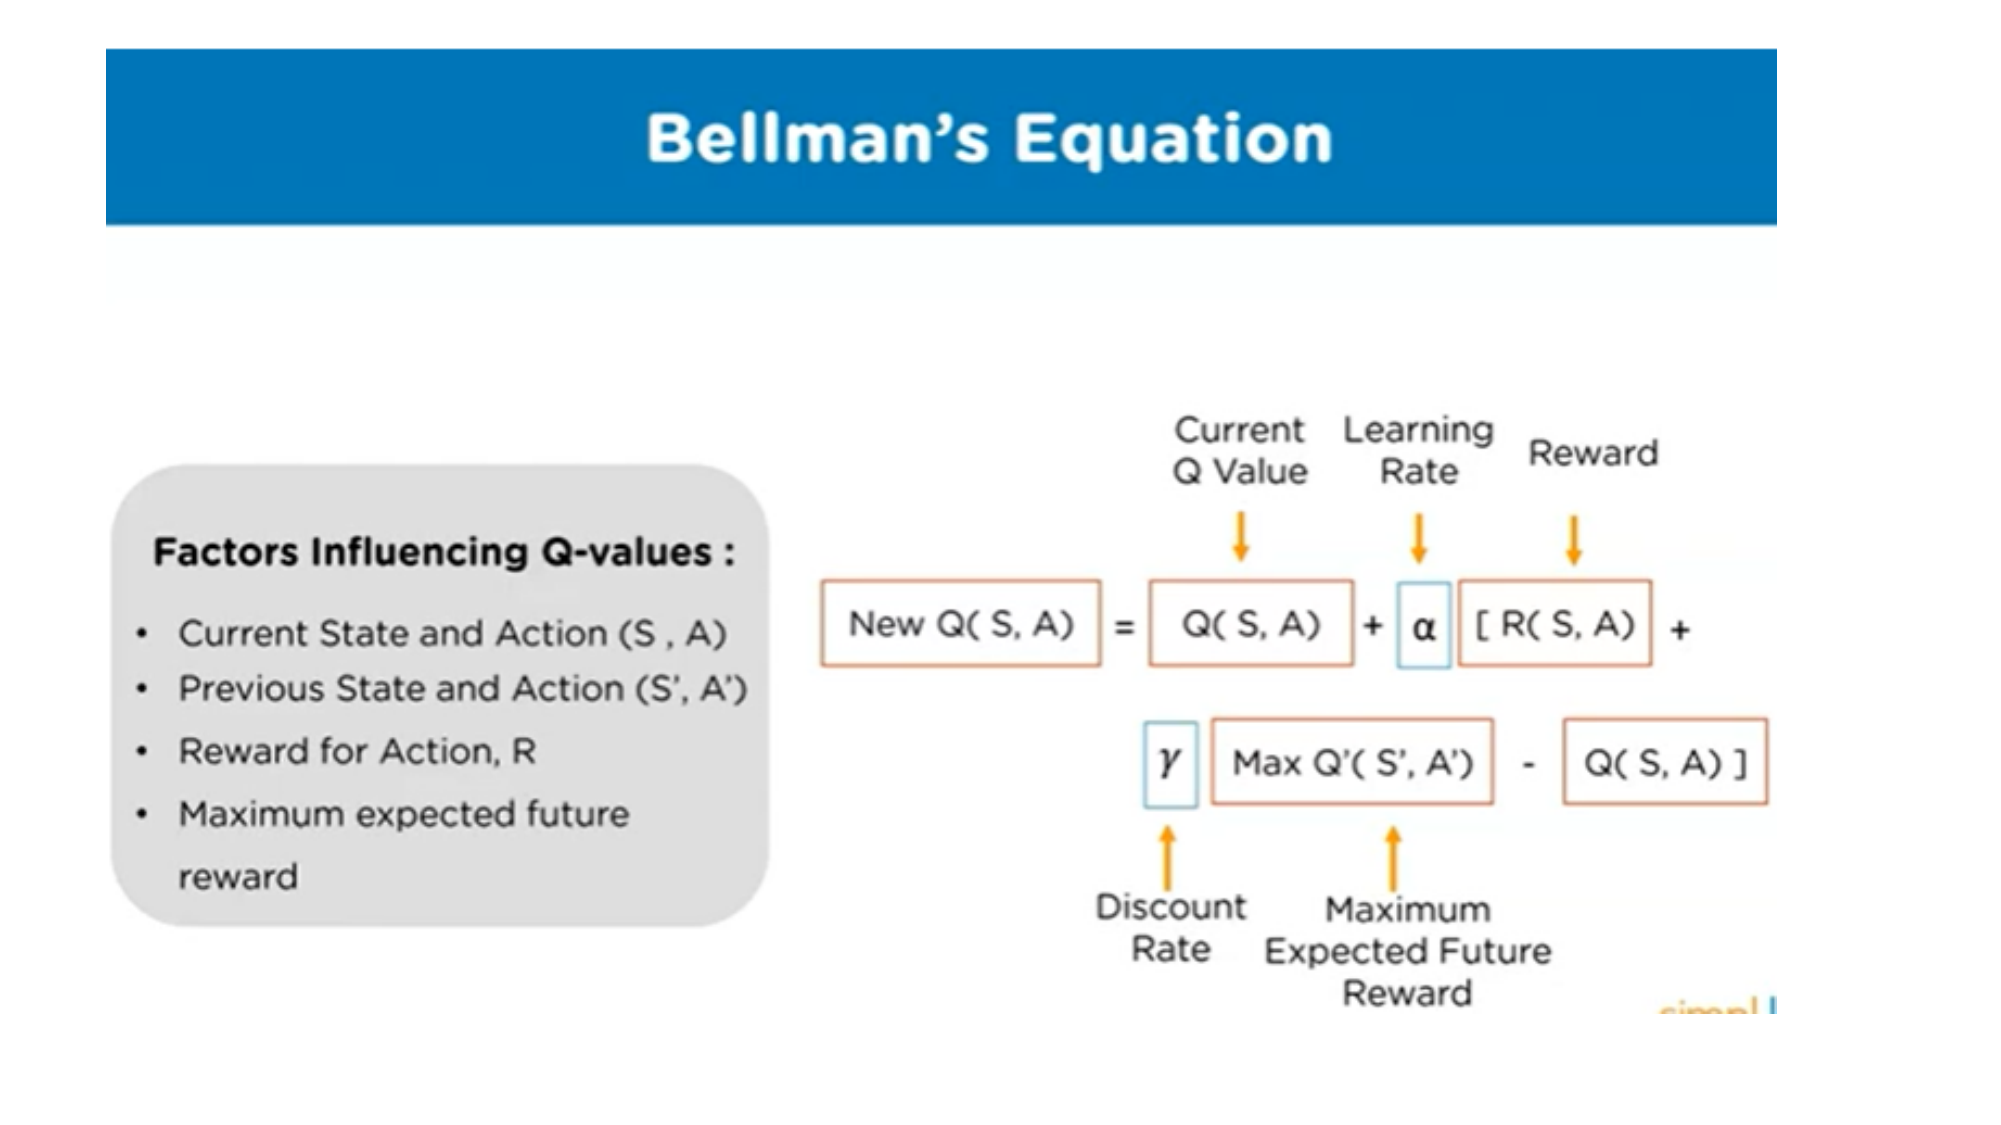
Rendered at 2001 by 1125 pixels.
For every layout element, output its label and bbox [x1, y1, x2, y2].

picture [106, 43, 1777, 219]
picture [106, 223, 1777, 1014]
